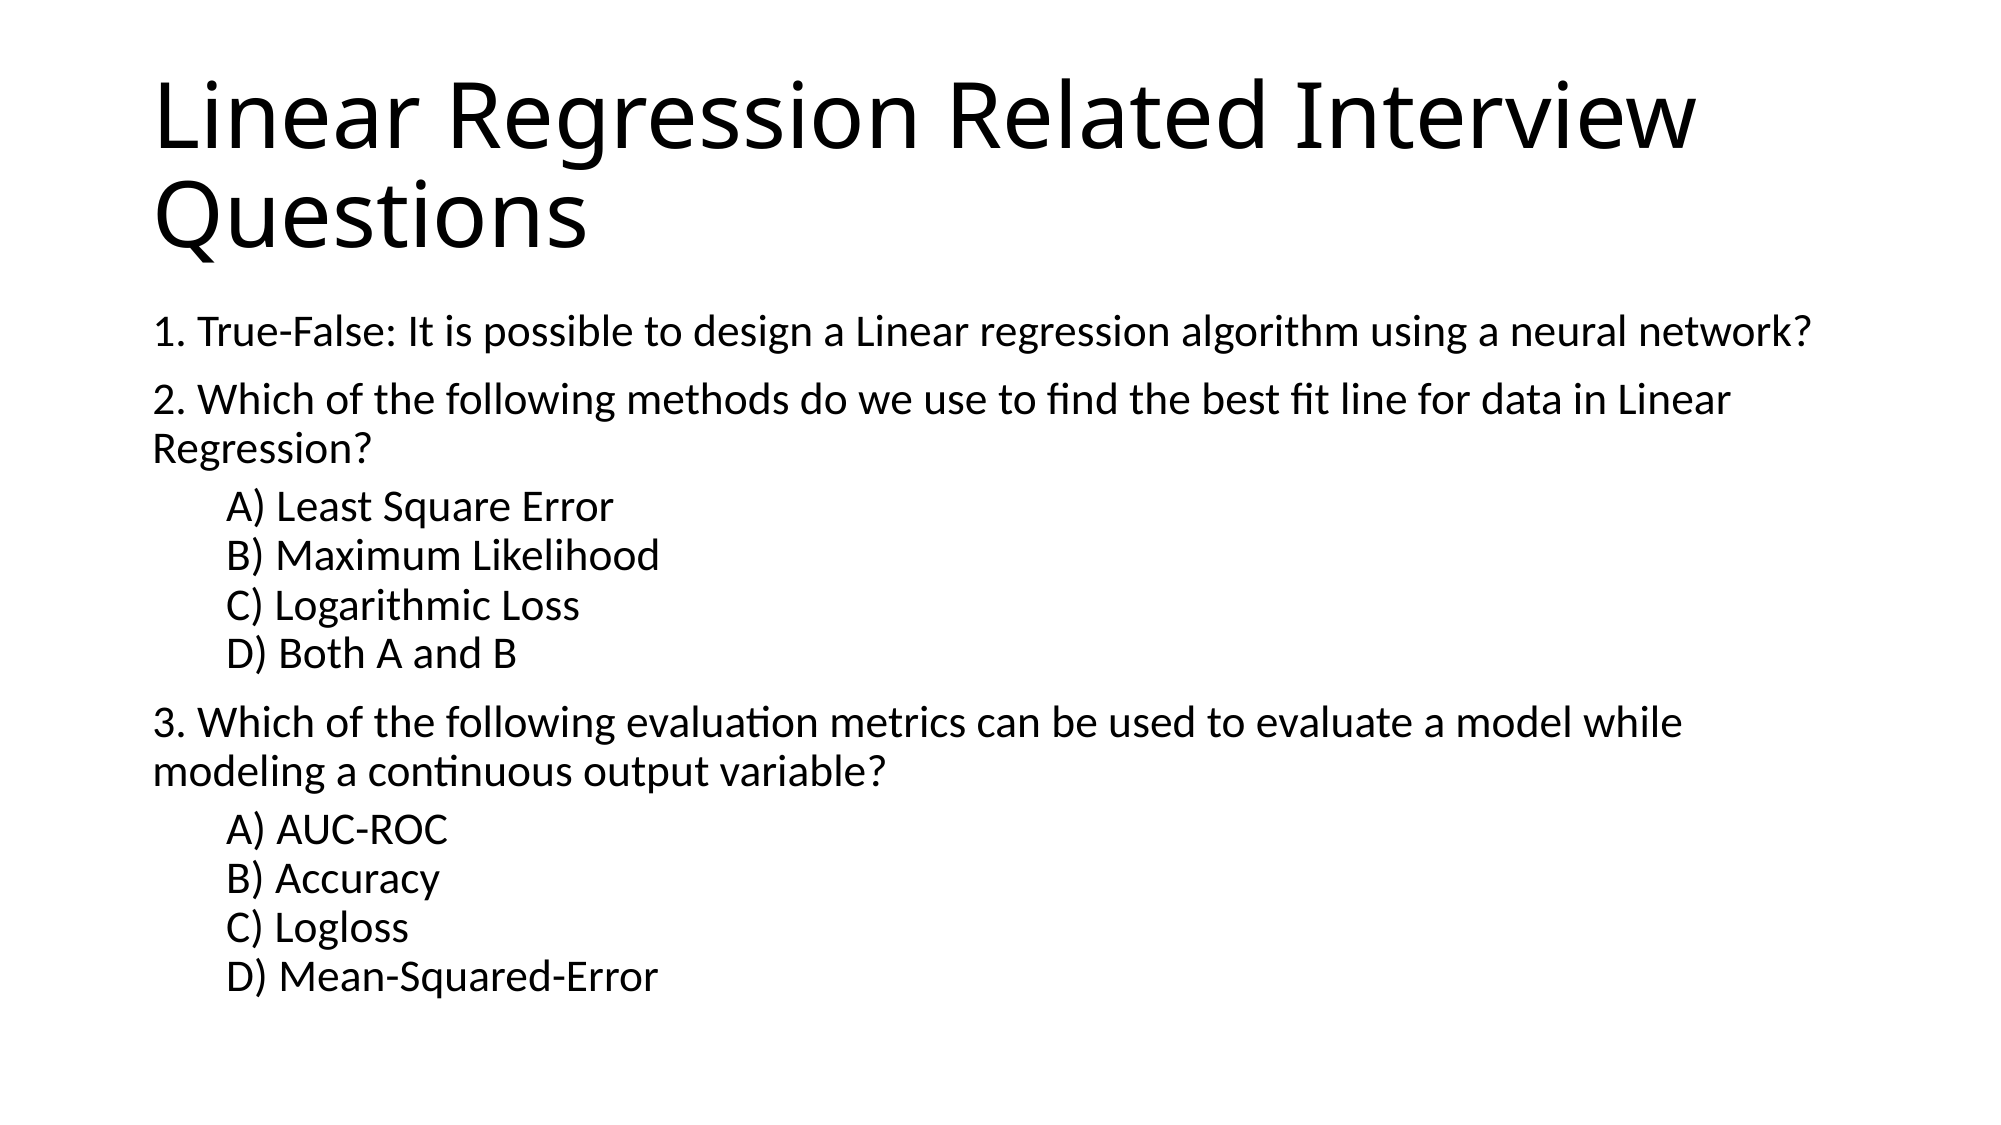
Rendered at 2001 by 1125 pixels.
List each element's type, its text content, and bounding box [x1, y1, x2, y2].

list 1. True-False: It is possible to design a Linear regression algorithm using a neural network? 2. Which of the following methods do we use to find the best fit line for data in Linear Regression? A) Least Square Error B) Maximum Likelihood C) Logarithmic Loss D) Both A and B 3. Which of the following evaluation metrics can be used to evaluate a model while modeling a continuous output variable? A) AUC-ROC B) Accuracy C) Logloss D) Mean-Squared-Error [137, 299, 1863, 1014]
title Linear Regression Related Interview Questions [137, 59, 1863, 278]
